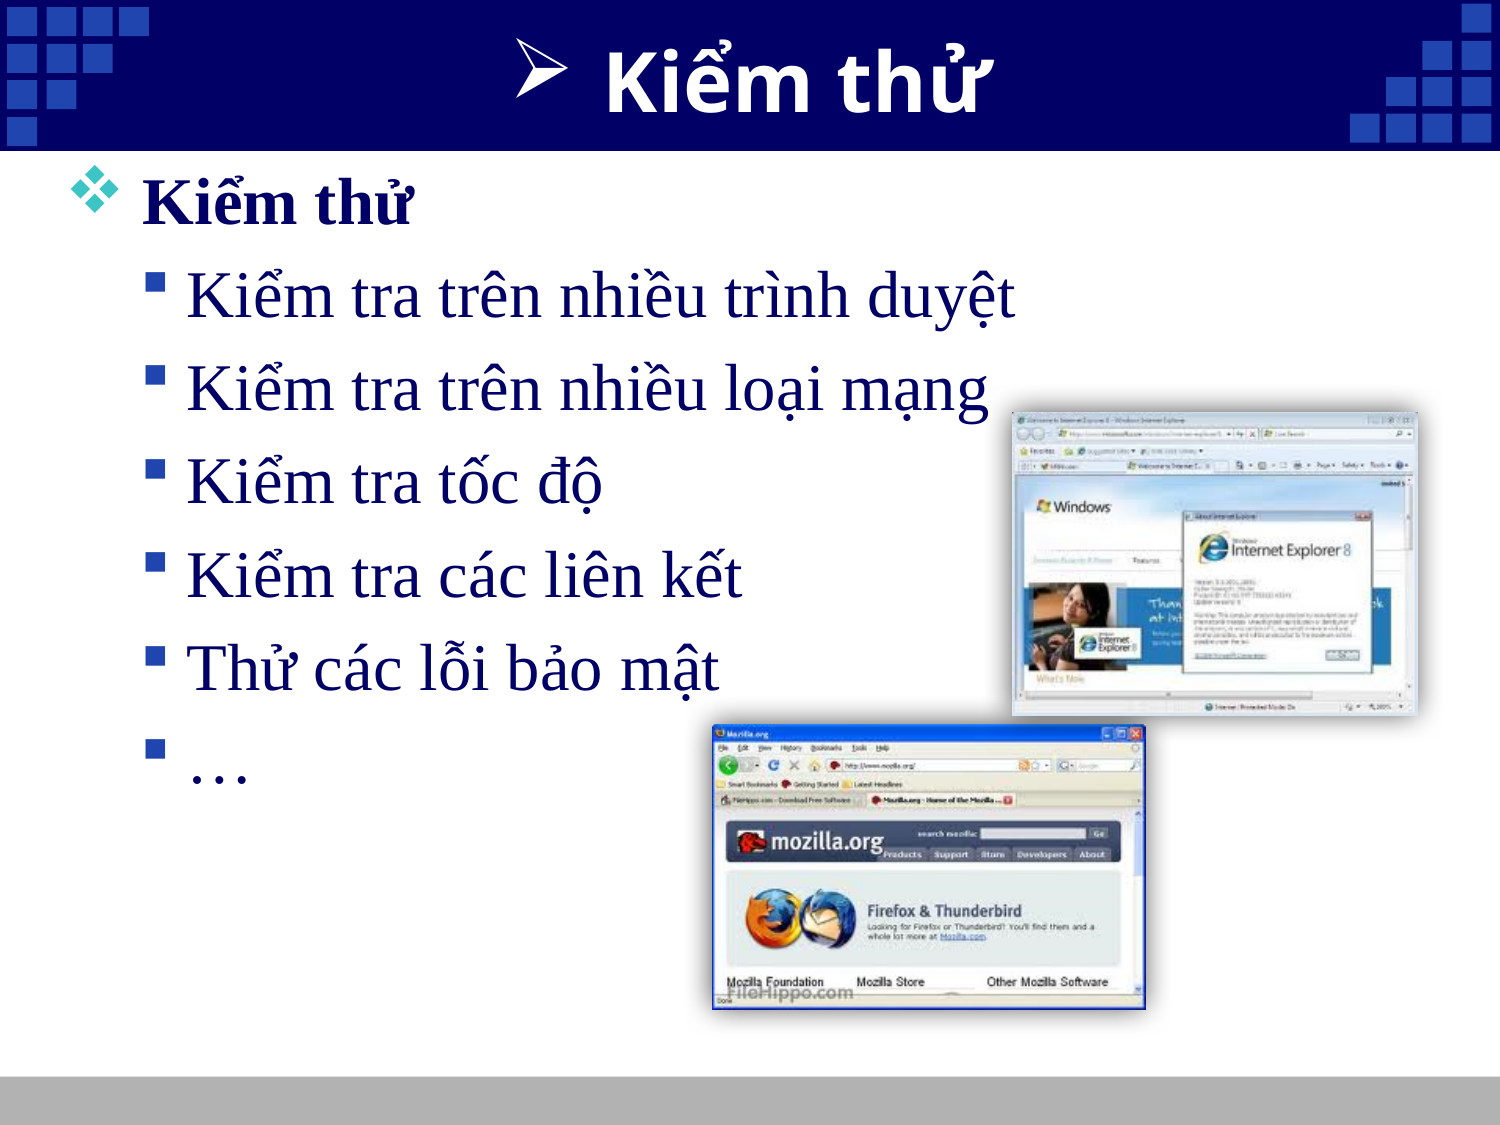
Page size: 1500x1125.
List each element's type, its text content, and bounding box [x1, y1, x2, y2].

title Kiểm thử [75, 32, 1425, 125]
picture [1012, 412, 1418, 716]
text_box Kiểm thử Kiểm tra trên nhiều trình duyệt Kiểm tra trên nhiều loại mạng Kiểm tra tốc độ Kiểm tra các liên kết Thử các lỗi bảo mật … [49, 149, 1100, 838]
picture [712, 724, 1146, 1010]
